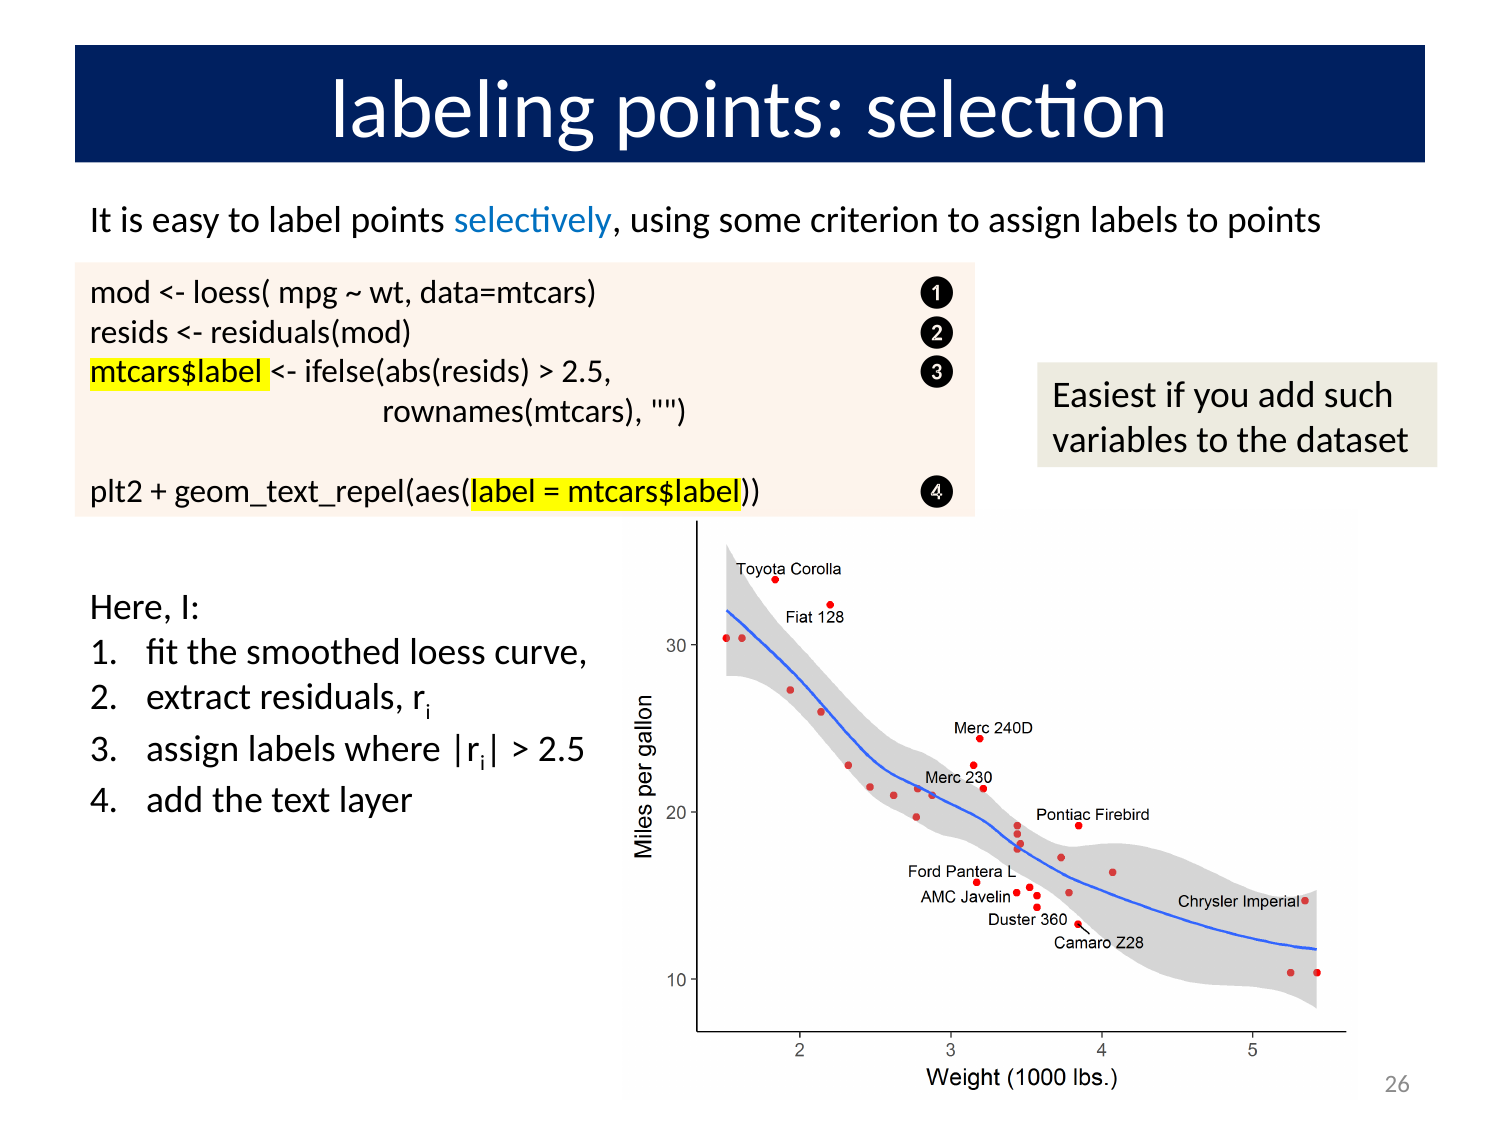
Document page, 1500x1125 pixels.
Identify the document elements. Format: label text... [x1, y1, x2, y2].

title labeling points: selection [75, 45, 1425, 163]
text_box mod <- loess( mpg ~ wt, data=mtcars) resids <- residuals(mod) mtcars$label <- ifelse(abs(resids) > 2.5, rownames(mtcars), "") plt2 + geom_text_repel(aes(label = mtcars$label)) [74, 262, 899, 517]
text_box Easiest if you add such variables to the dataset [1037, 362, 1438, 468]
text_box It is easy to label points selectively, using some criterion to assign labels to points [74, 187, 1425, 248]
slide_number 26 [1362, 1062, 1425, 1103]
text_box Here, I: fit the smoothed loess curve, extract residuals, ri assign labels where |ri| > 2.5 add the text layer [74, 574, 613, 872]
picture [622, 509, 1358, 1100]
text_box ❶ ❷ ❸ ❹ [899, 262, 975, 508]
